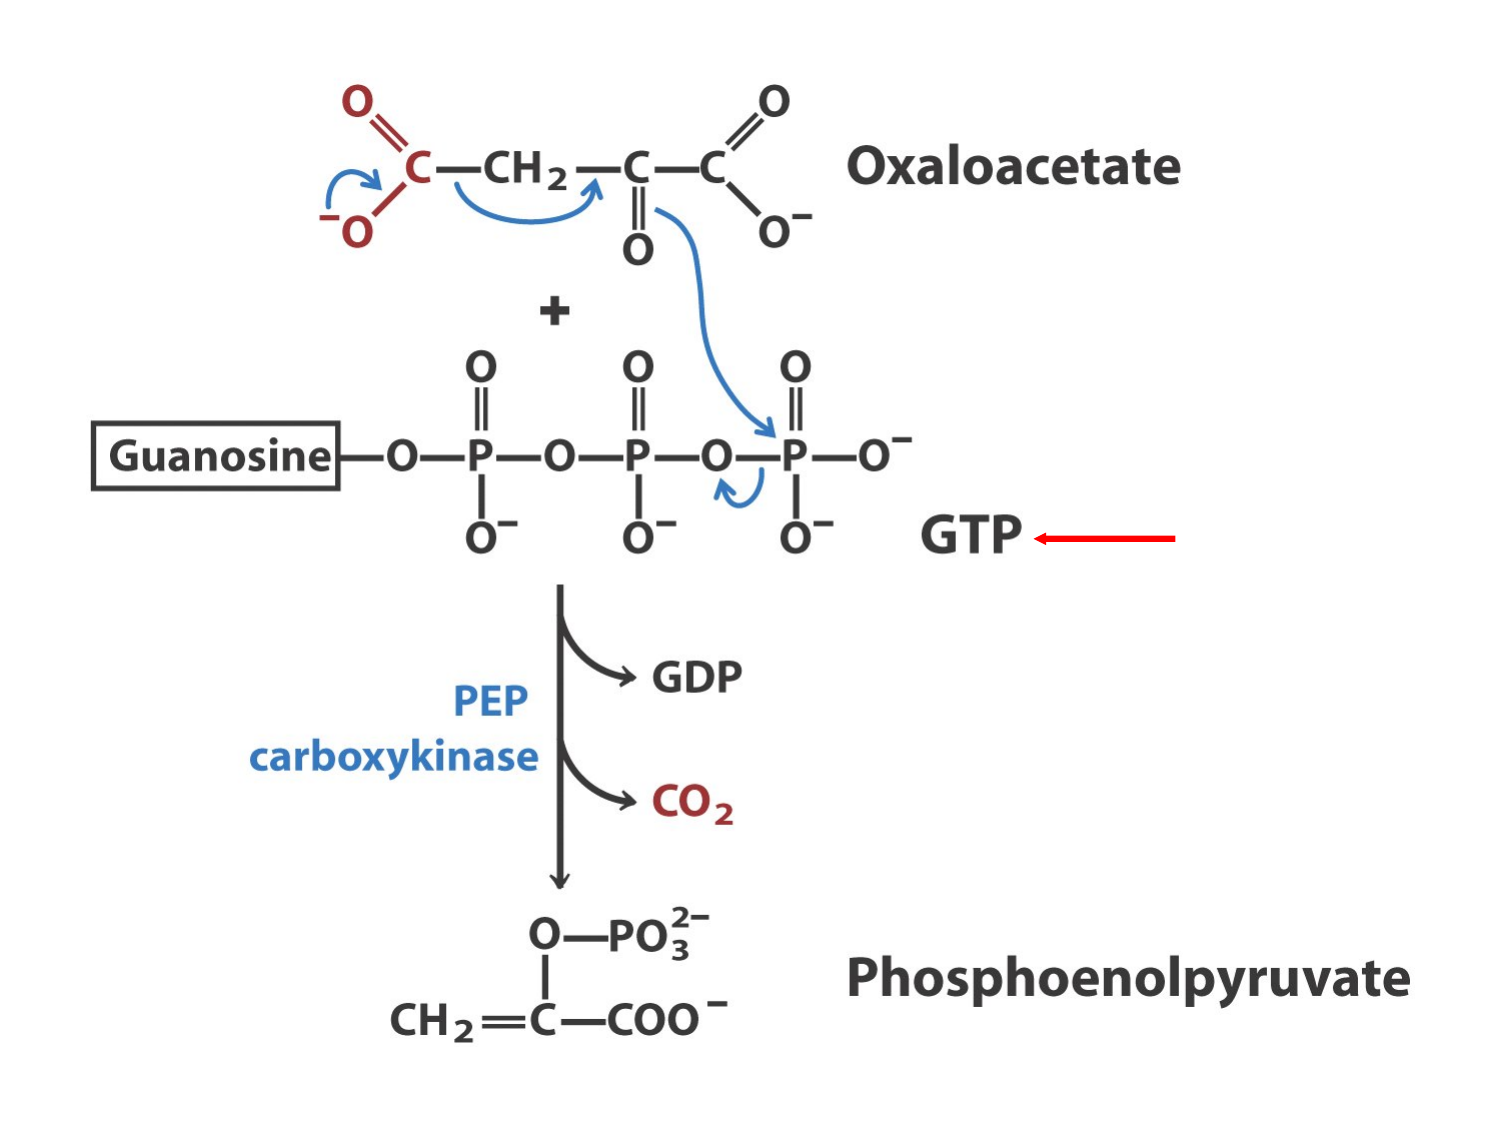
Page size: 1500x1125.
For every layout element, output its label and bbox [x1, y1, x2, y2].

picture [78, 61, 1422, 1063]
